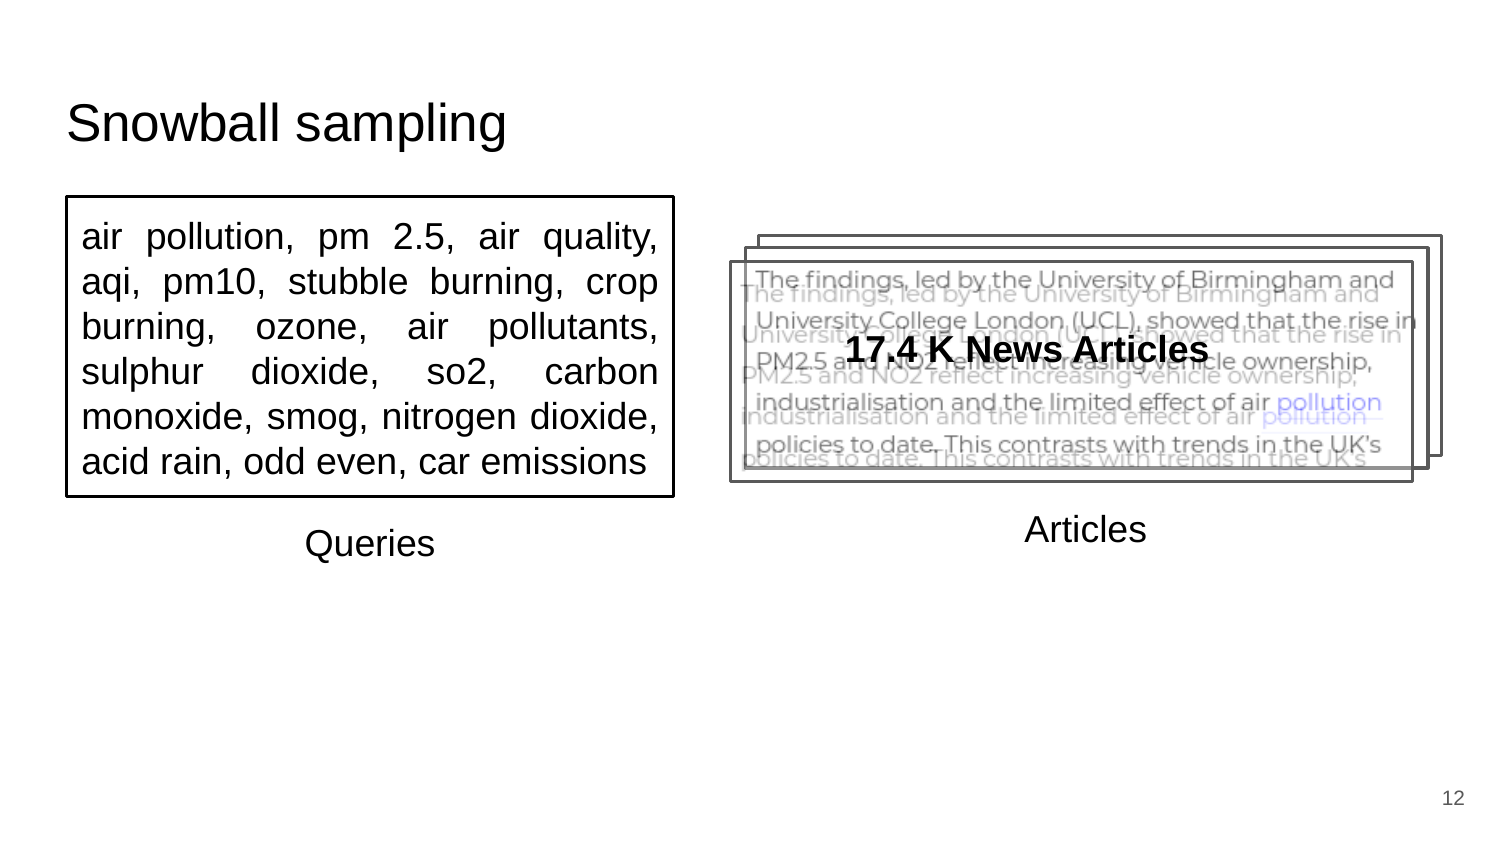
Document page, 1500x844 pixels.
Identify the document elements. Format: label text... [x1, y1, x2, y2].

text_box air pollution, pm 2.5, air quality, aqi, pm10, stubble burning, crop burning, ozone, air pollutants, sulphur dioxide, so2, carbon monoxide, smog, nitrogen dioxide, acid rain, odd even, car emissions [66, 196, 674, 497]
text_box Articles [731, 489, 1440, 565]
title Snowball sampling [51, 72, 1449, 167]
picture [731, 236, 1441, 481]
text_box Queries [66, 503, 674, 579]
slide_number ‹#› [1389, 764, 1480, 830]
